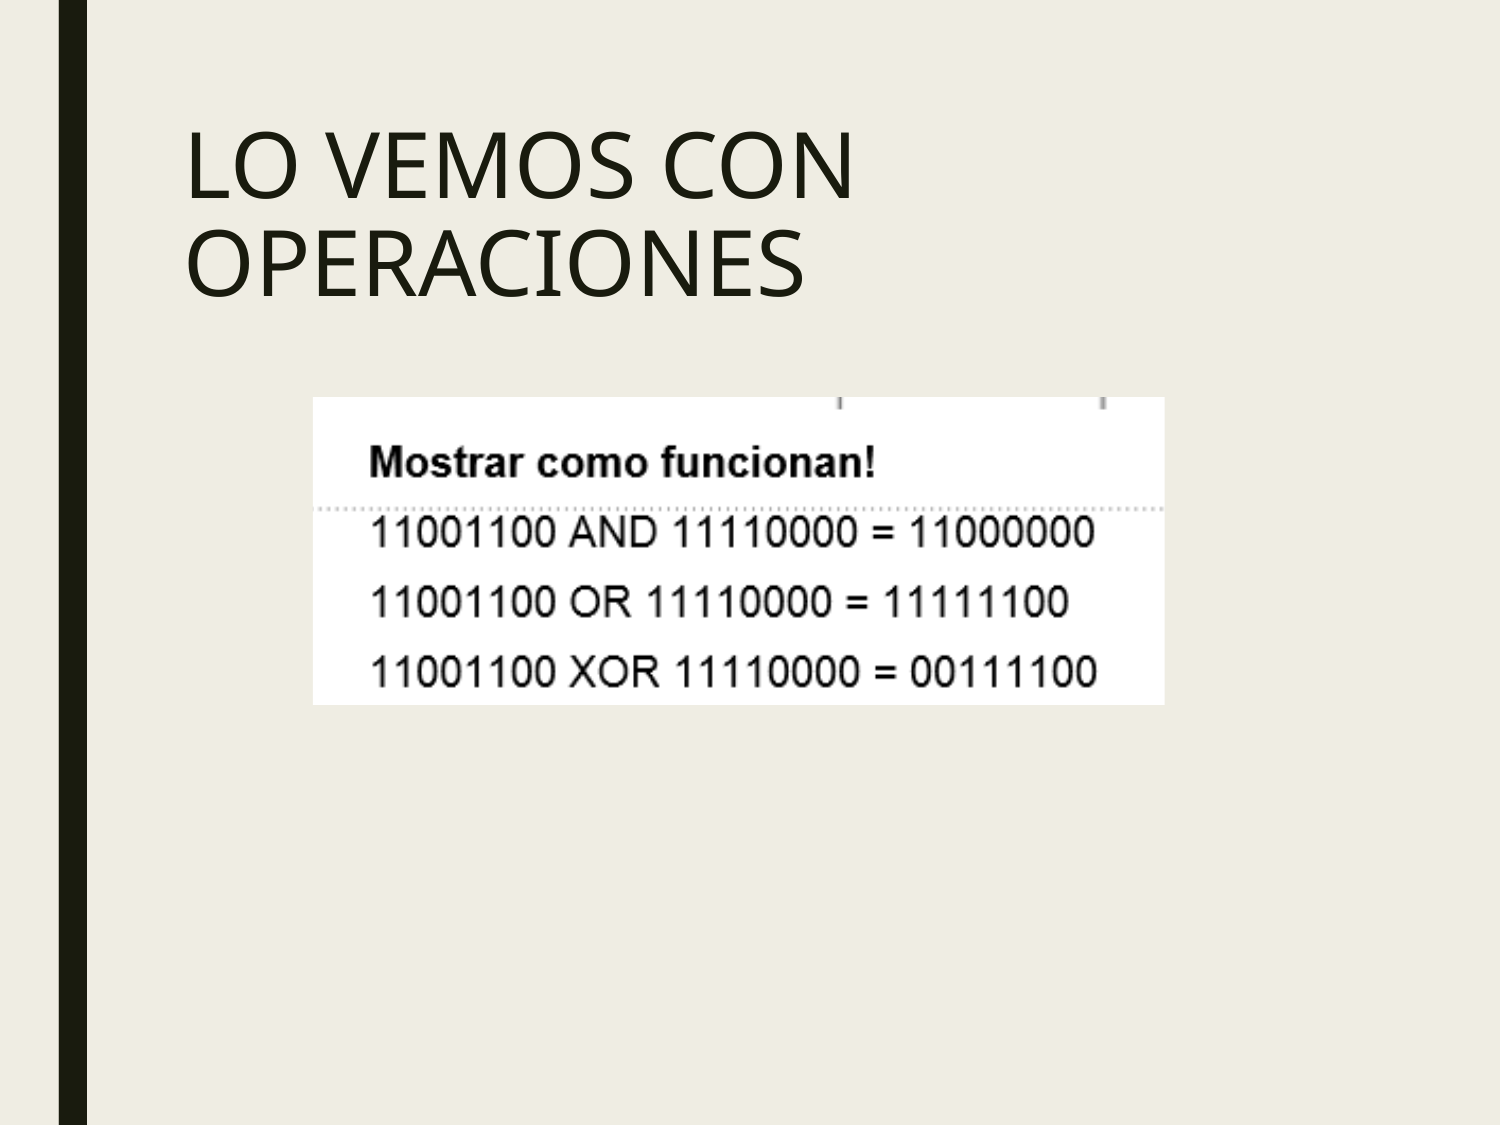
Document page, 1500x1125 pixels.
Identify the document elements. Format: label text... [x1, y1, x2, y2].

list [312, 397, 1165, 705]
title LO VEMOS CON OPERACIONES [168, 112, 1351, 357]
